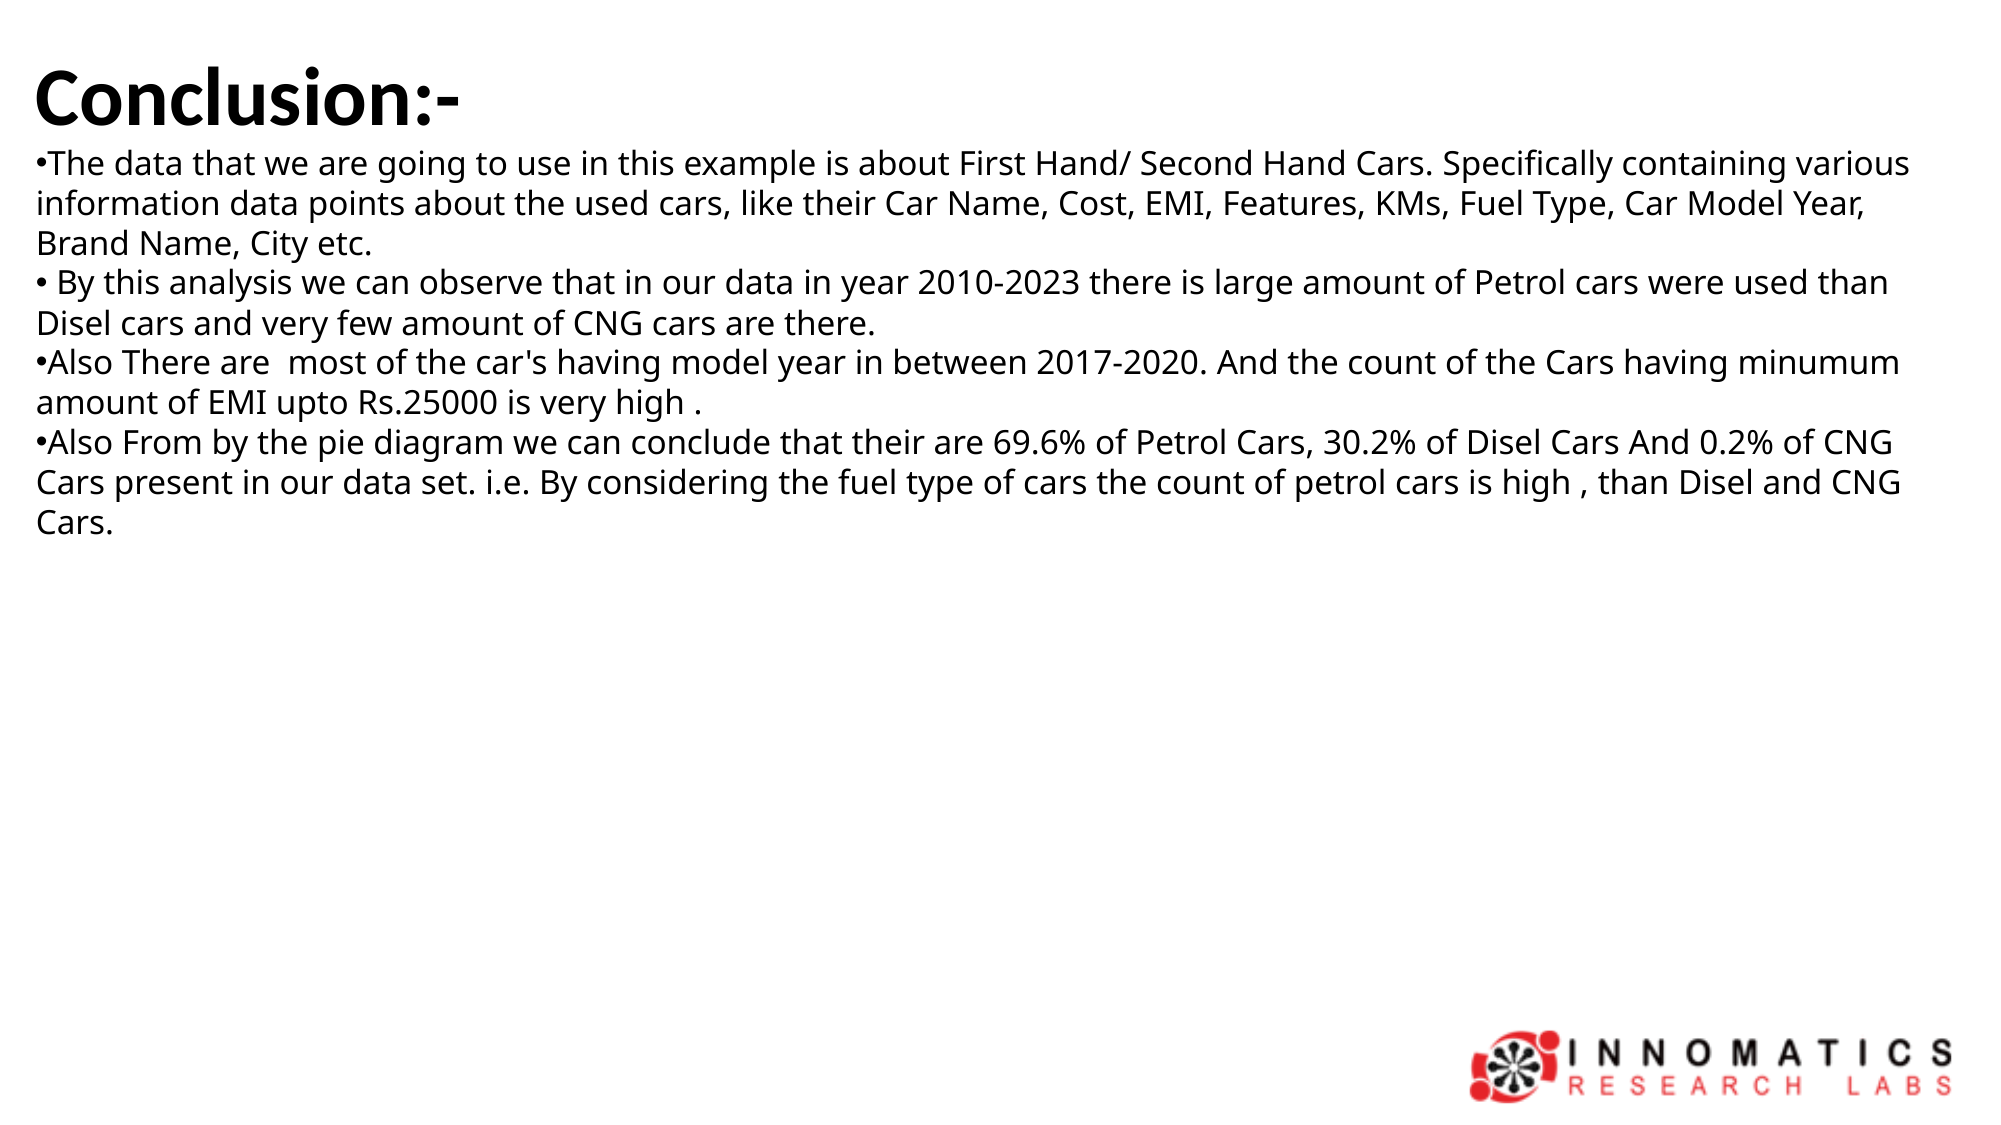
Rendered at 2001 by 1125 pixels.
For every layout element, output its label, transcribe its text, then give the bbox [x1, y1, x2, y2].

text_box Conclusion:- The data that we are going to use in this example is about First Hand/ Second Hand Cars. Specifically containing various information data points about the used cars, like their Car Name, Cost, EMI, Features, KMs, Fuel Type, Car Model Year, Brand Name, City etc. By this analysis we can observe that in our data in year 2010-2023 there is large amount of Petrol cars were used than Disel cars and very few amount of CNG cars are there. Also There are most of the car's having model year in between 2017-2020. And the count of the Cars having minumum amount of EMI upto Rs.25000 is very high . Also From by the pie diagram we can conclude that their are 69.6% of Petrol Cars, 30.2% of Disel Cars And 0.2% of CNG Cars present in our data set. i.e. By considering the fuel type of cars the count of petrol cars is high , than Disel and CNG Cars. [21, 34, 1968, 589]
picture [1445, 1014, 1975, 1125]
